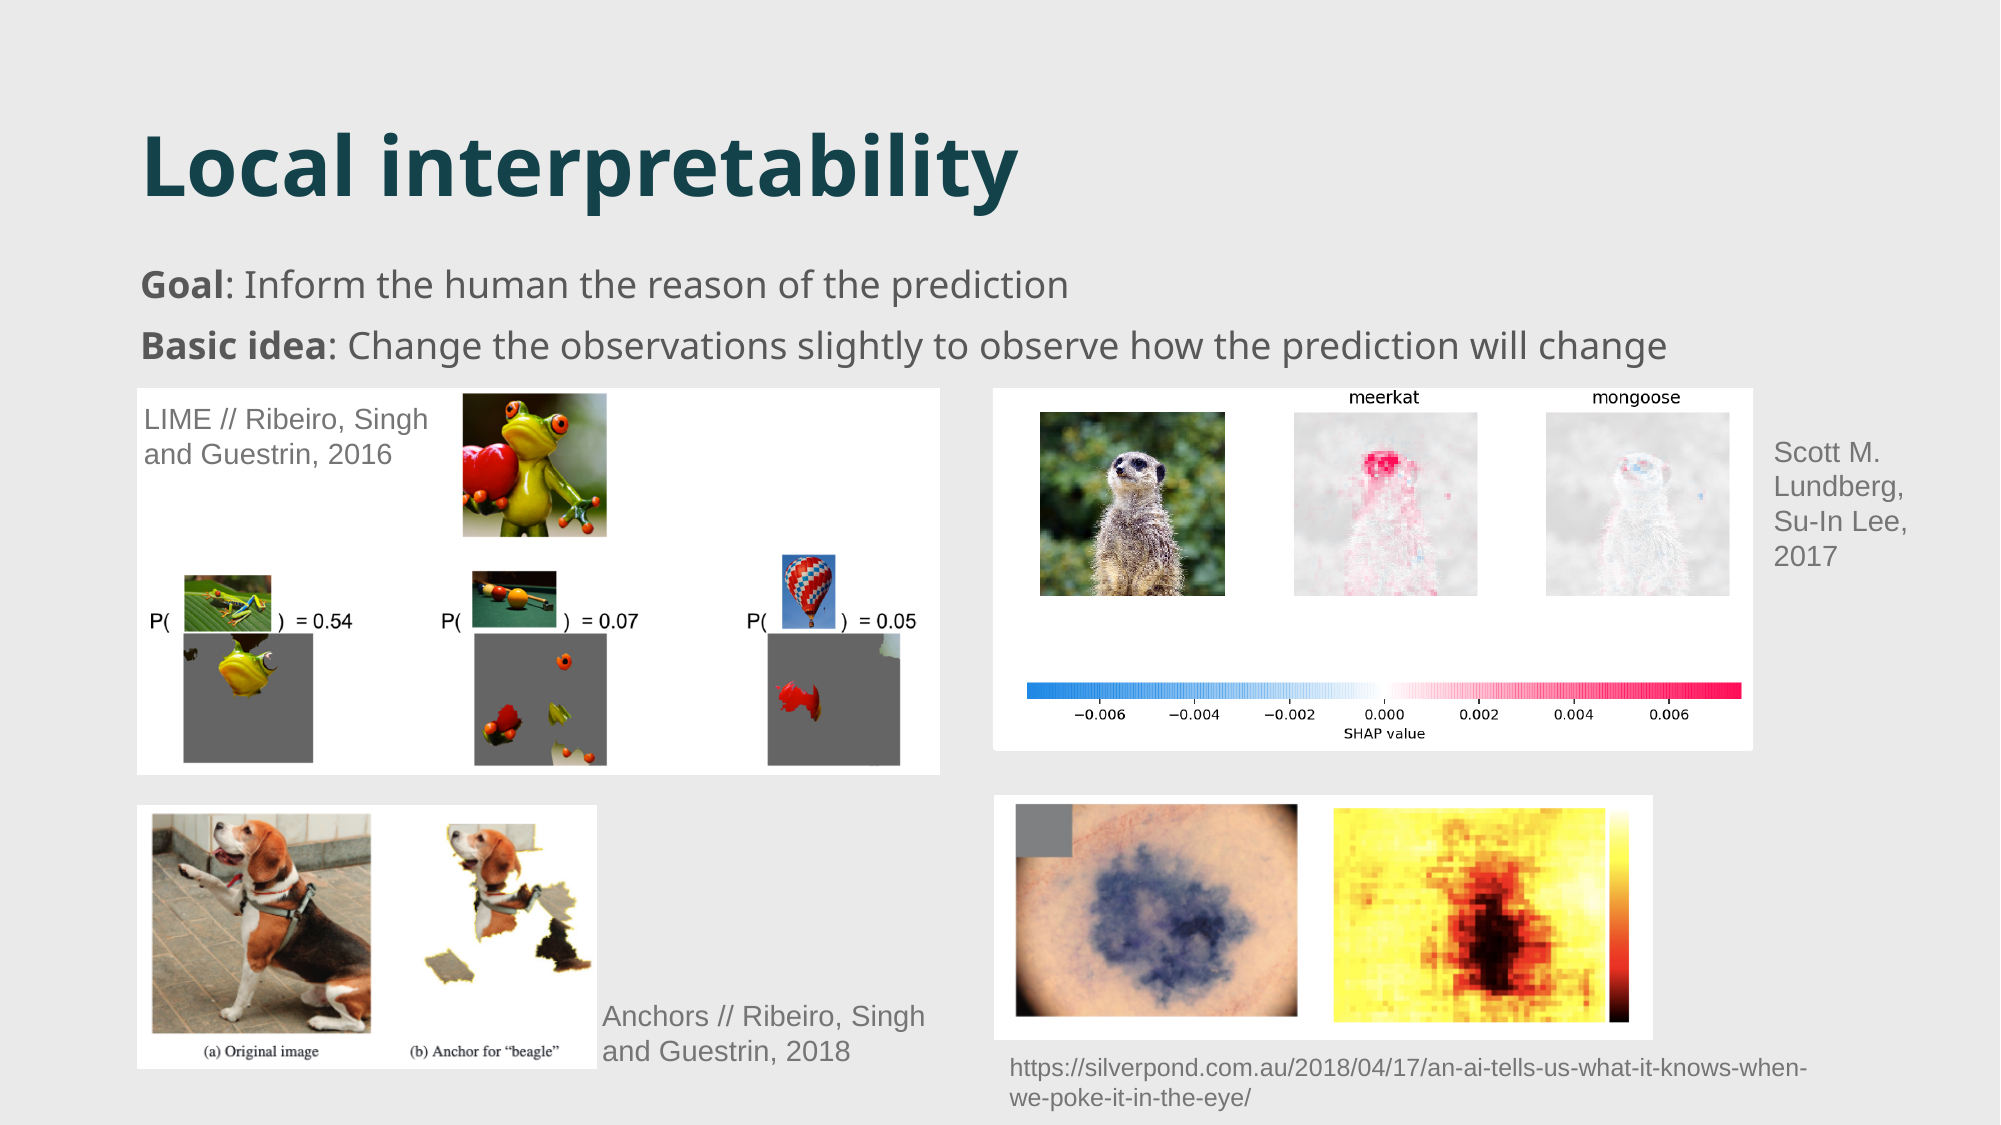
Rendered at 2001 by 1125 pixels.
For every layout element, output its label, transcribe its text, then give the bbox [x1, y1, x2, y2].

text_box https://silverpond.com.au/2018/04/17/an-ai-tells-us-what-it-knows-when-we-poke-it-in-the-eye/ [994, 1043, 1838, 1119]
title Local interpretability [125, 117, 1780, 234]
text_box Scott M. Lundberg, Su-In Lee, 2017 [1758, 425, 1962, 580]
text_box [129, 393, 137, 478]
picture [137, 388, 940, 775]
picture [137, 805, 597, 1069]
picture [994, 795, 1653, 1041]
list Goal: Inform the human the reason of the prediction Basic idea: Change the observations slightly to observe how the prediction will change [125, 258, 1936, 960]
picture [992, 388, 1754, 751]
text_box Anchors // Ribeiro, Singh and Guestrin, 2018 [587, 989, 952, 1075]
